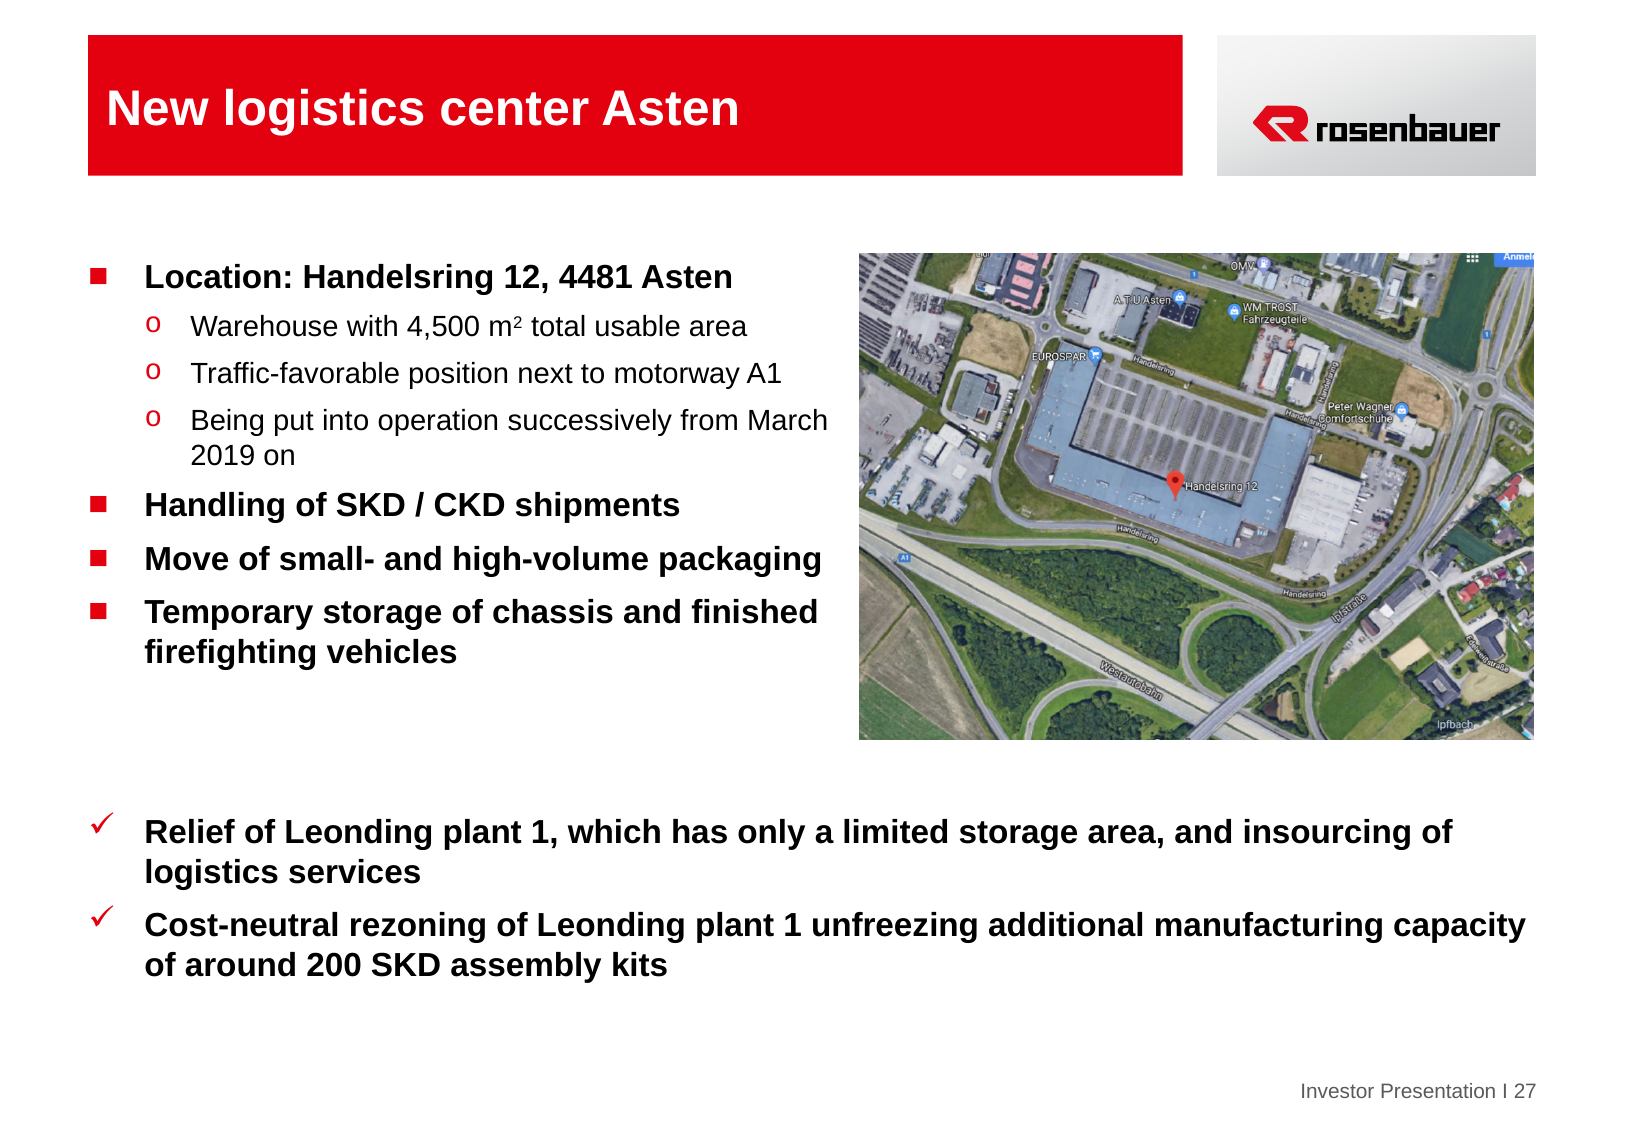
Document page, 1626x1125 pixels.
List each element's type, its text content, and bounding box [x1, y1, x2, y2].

text_box Location: Handelsring 12, 4481 Asten Warehouse with 4,500 m2 total usable area Traffic-favorable position next to motorway A1 Being put into operation successively from March 2019 on Handling of SKD / CKD shipments Move of small- and high-volume packaging Temporary storage of chassis and finished firefighting vehicles [88, 255, 837, 733]
title New logistics center Asten [106, 35, 1166, 176]
picture [1217, 35, 1536, 176]
text_box Relief of Leonding plant 1, which has only a limited storage area, and insourcing of logistics services Cost-neutral rezoning of Leonding plant 1 unfreezing additional manufacturing capacity of around 200 SKD assembly kits [88, 810, 1534, 1035]
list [859, 253, 1534, 740]
